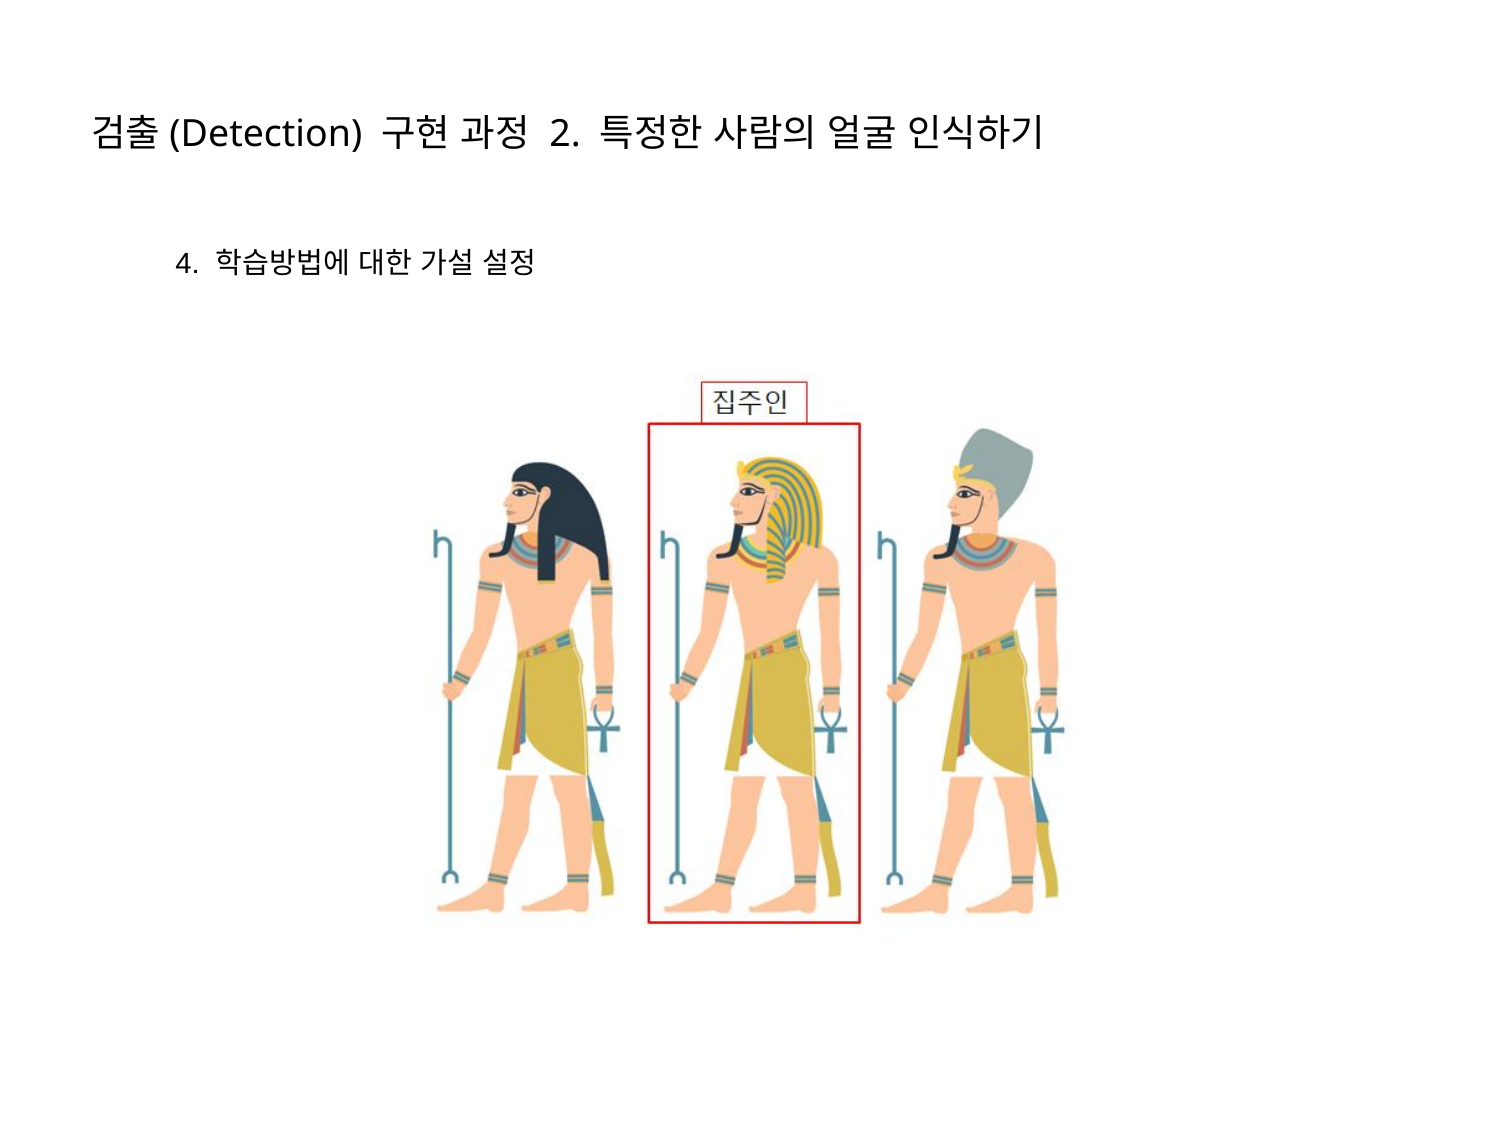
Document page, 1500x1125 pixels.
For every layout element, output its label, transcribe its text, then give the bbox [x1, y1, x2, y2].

picture [405, 373, 1094, 950]
text_box 검출(Detection) 구현 과정 2. 특정한 사람의 얼굴 인식하기 [76, 101, 1152, 162]
text_box 4. 학습방법에 대한 가설 설정 [160, 219, 1341, 288]
